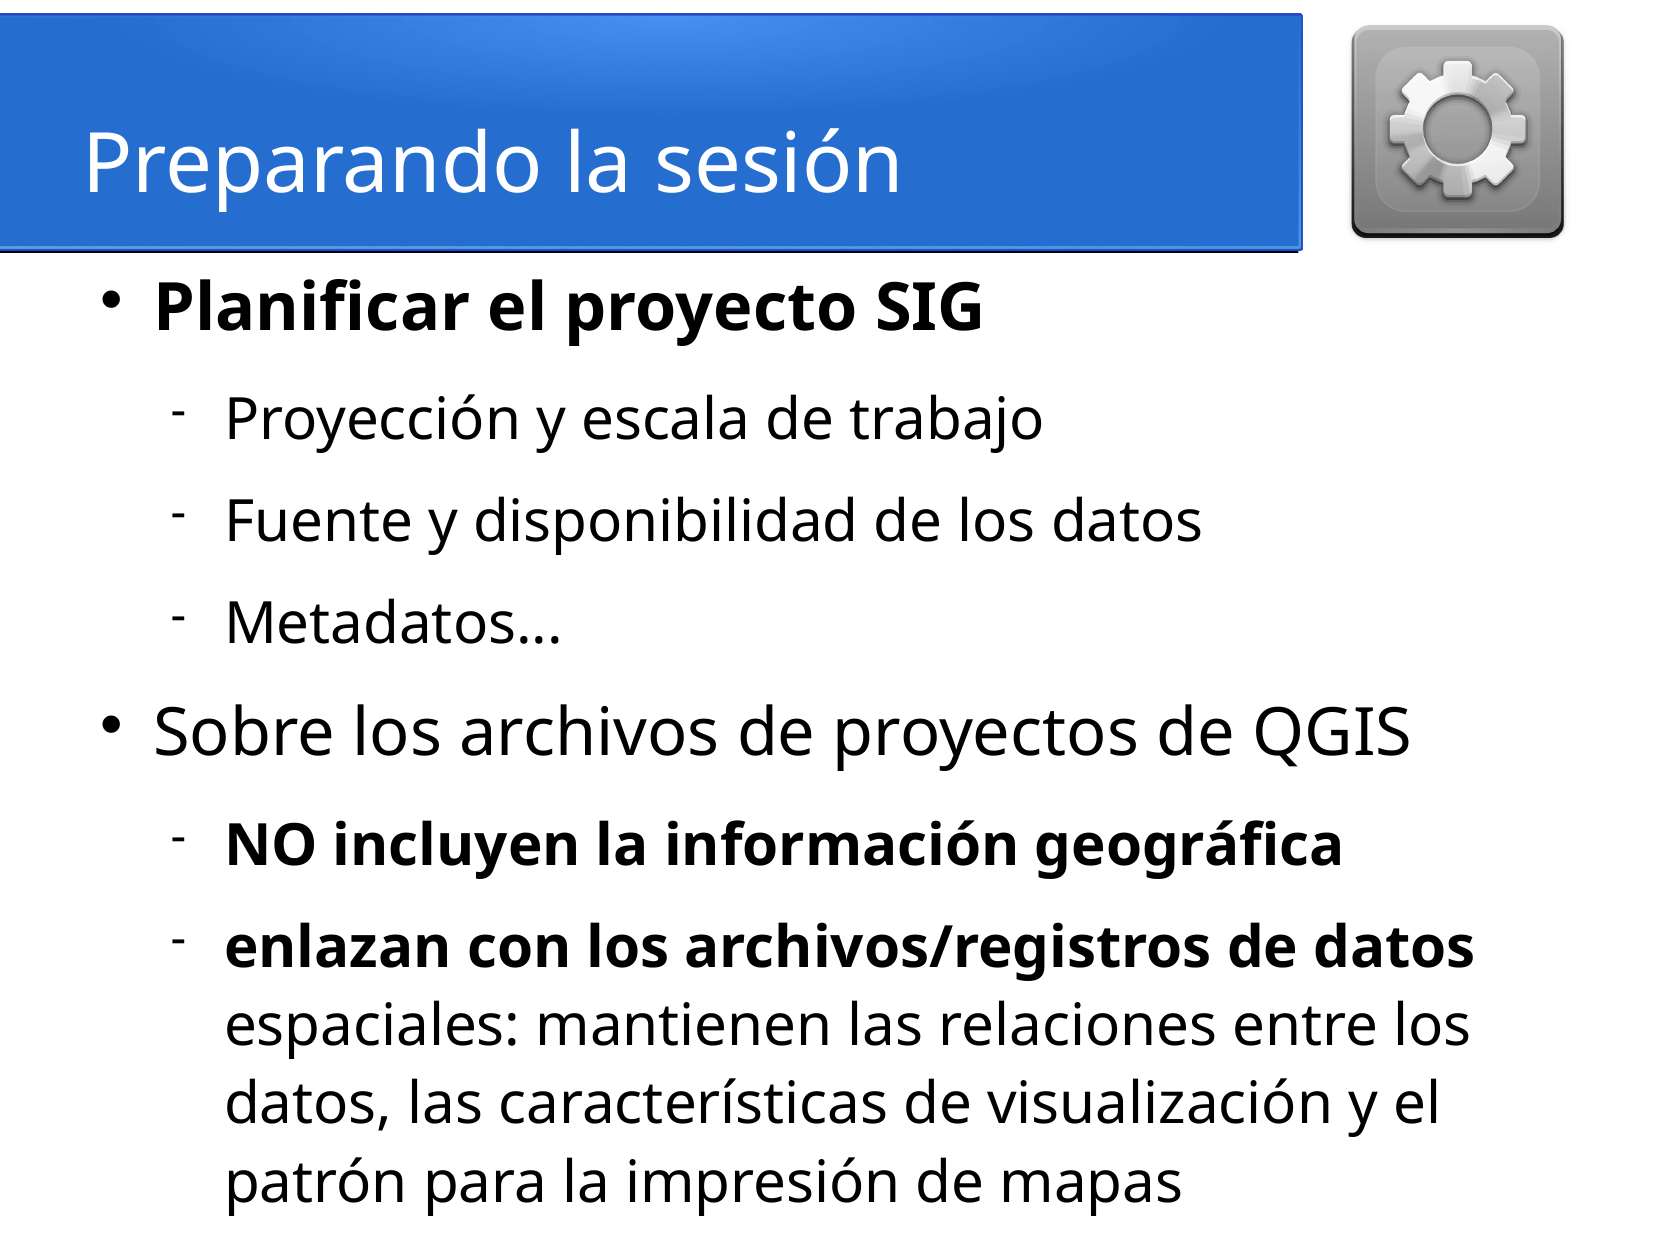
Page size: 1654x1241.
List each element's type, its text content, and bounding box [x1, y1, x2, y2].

list Planificar el proyecto SIG Proyección y escala de trabajo Fuente y disponibilidad de los datos Metadatos... Sobre los archivos de proyectos de QGIS NO incluyen la información geográfica enlazan con los archivos/registros de datos espaciales: mantienen las relaciones entre los datos, las características de visualización y el patrón para la impresión de mapas [82, 253, 1538, 1152]
picture [1338, 10, 1576, 248]
picture [0, 11, 1307, 258]
title Preparando la sesión [82, 49, 1334, 253]
